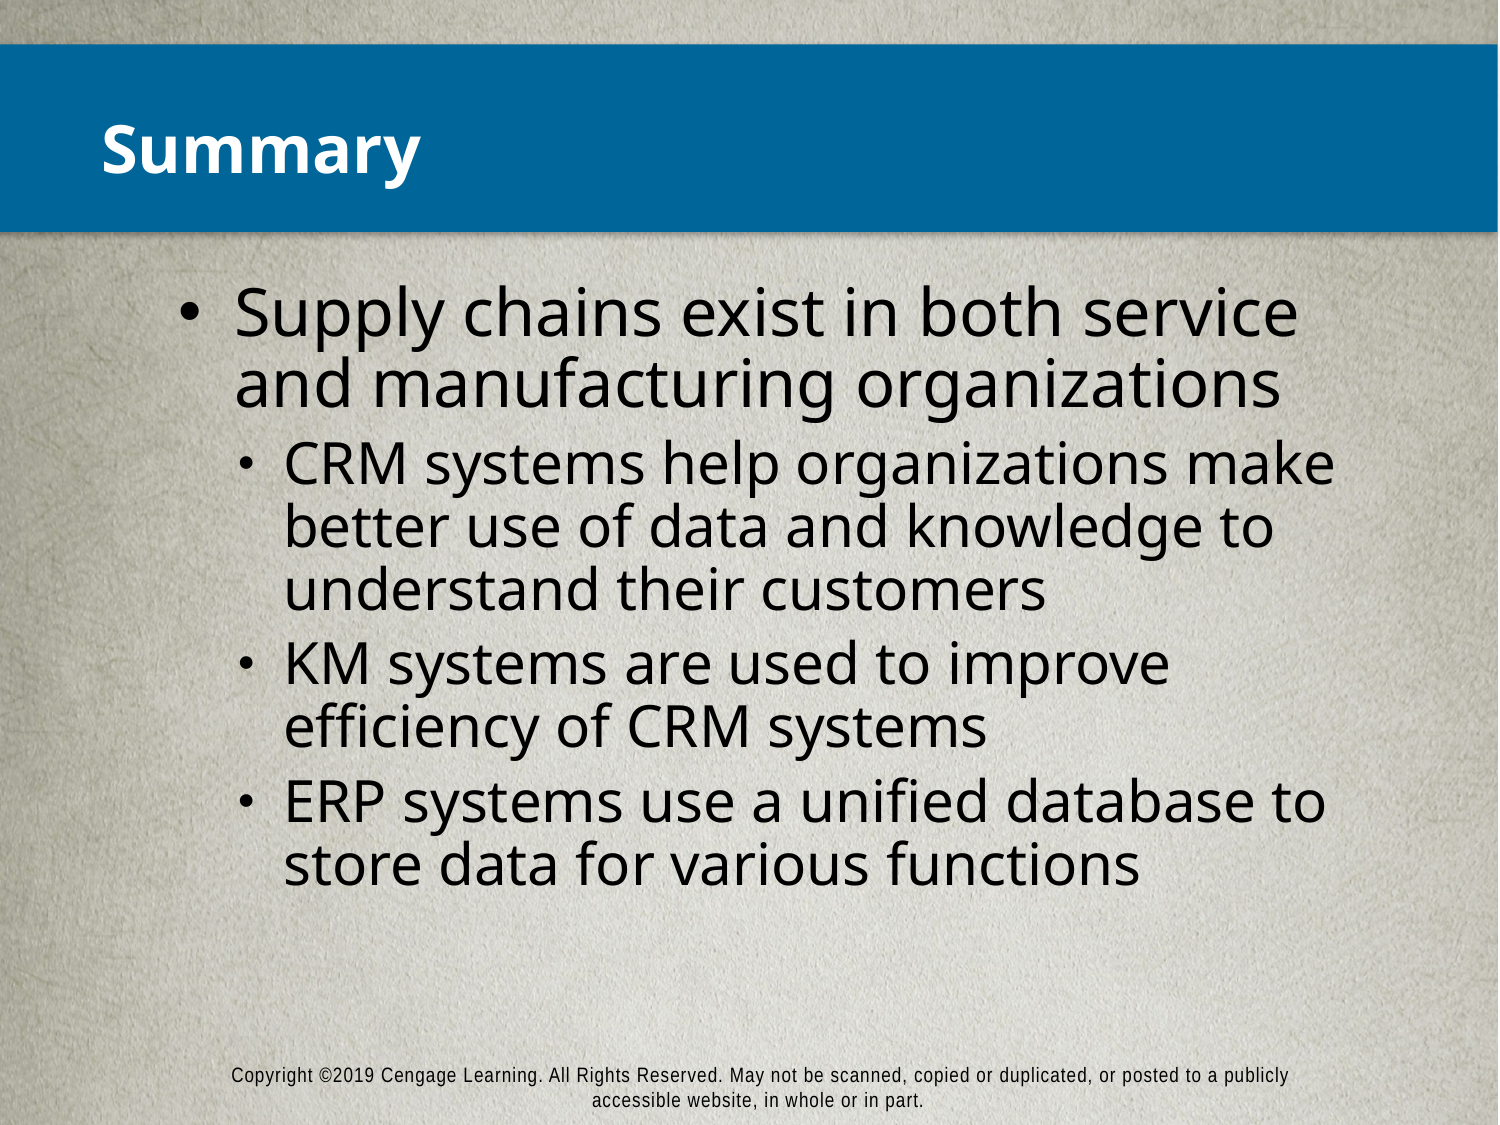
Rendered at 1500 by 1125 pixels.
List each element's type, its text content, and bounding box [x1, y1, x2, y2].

picture [0, 233, 1498, 1123]
list Supply chains exist in both service and manufacturing organizations CRM systems help organizations make better use of data and knowledge to understand their customers KM systems are used to improve efficiency of CRM systems ERP systems use a unified database to store data for various functions [163, 271, 1447, 931]
title Summary [86, 75, 1437, 220]
picture [0, 0, 1498, 44]
